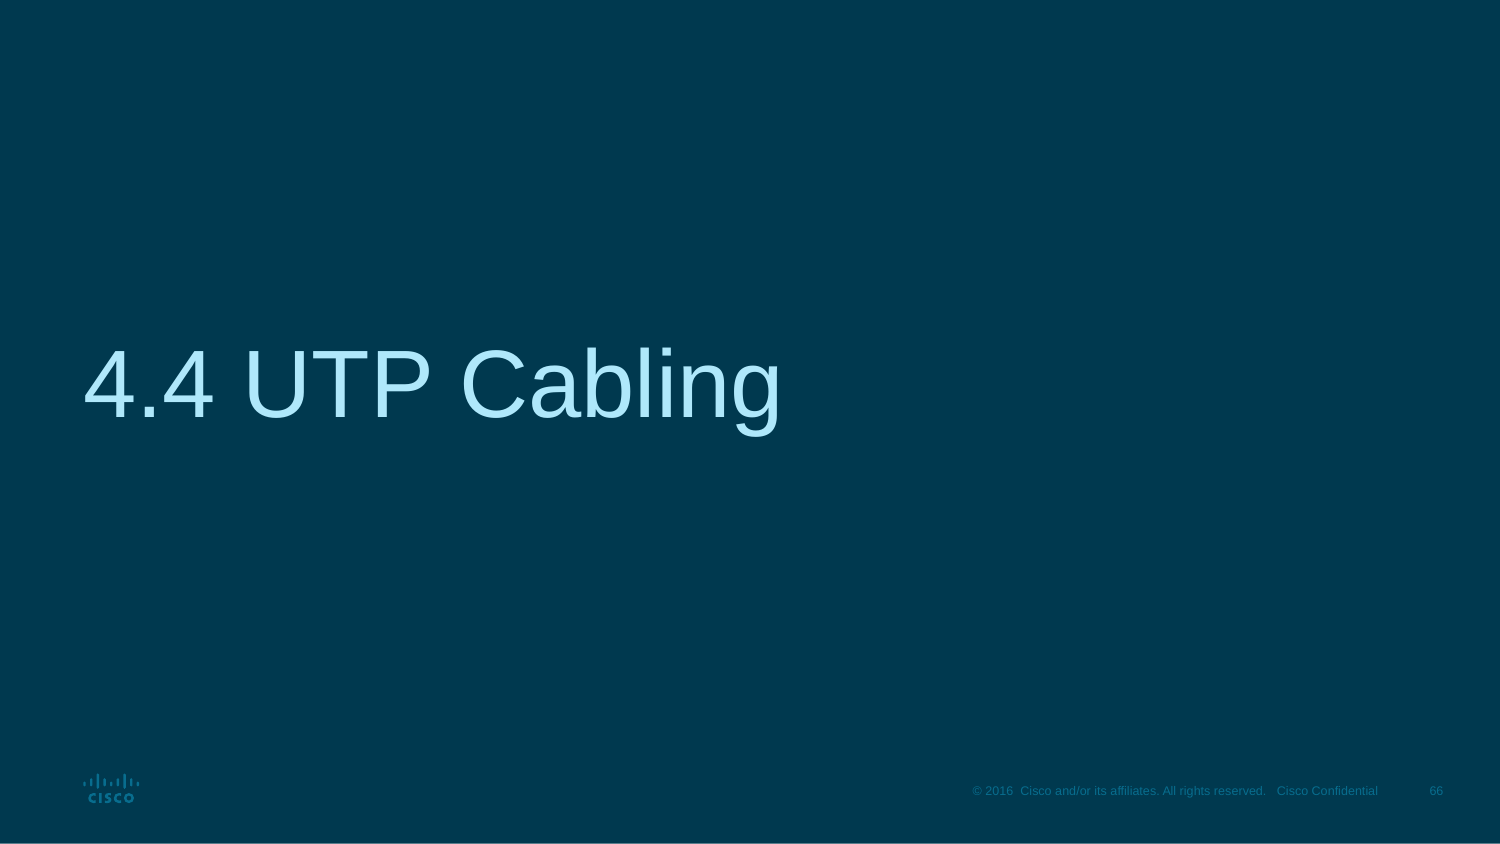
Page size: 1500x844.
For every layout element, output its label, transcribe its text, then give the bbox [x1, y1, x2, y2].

title 4.4 UTP Cabling [68, 293, 1356, 446]
